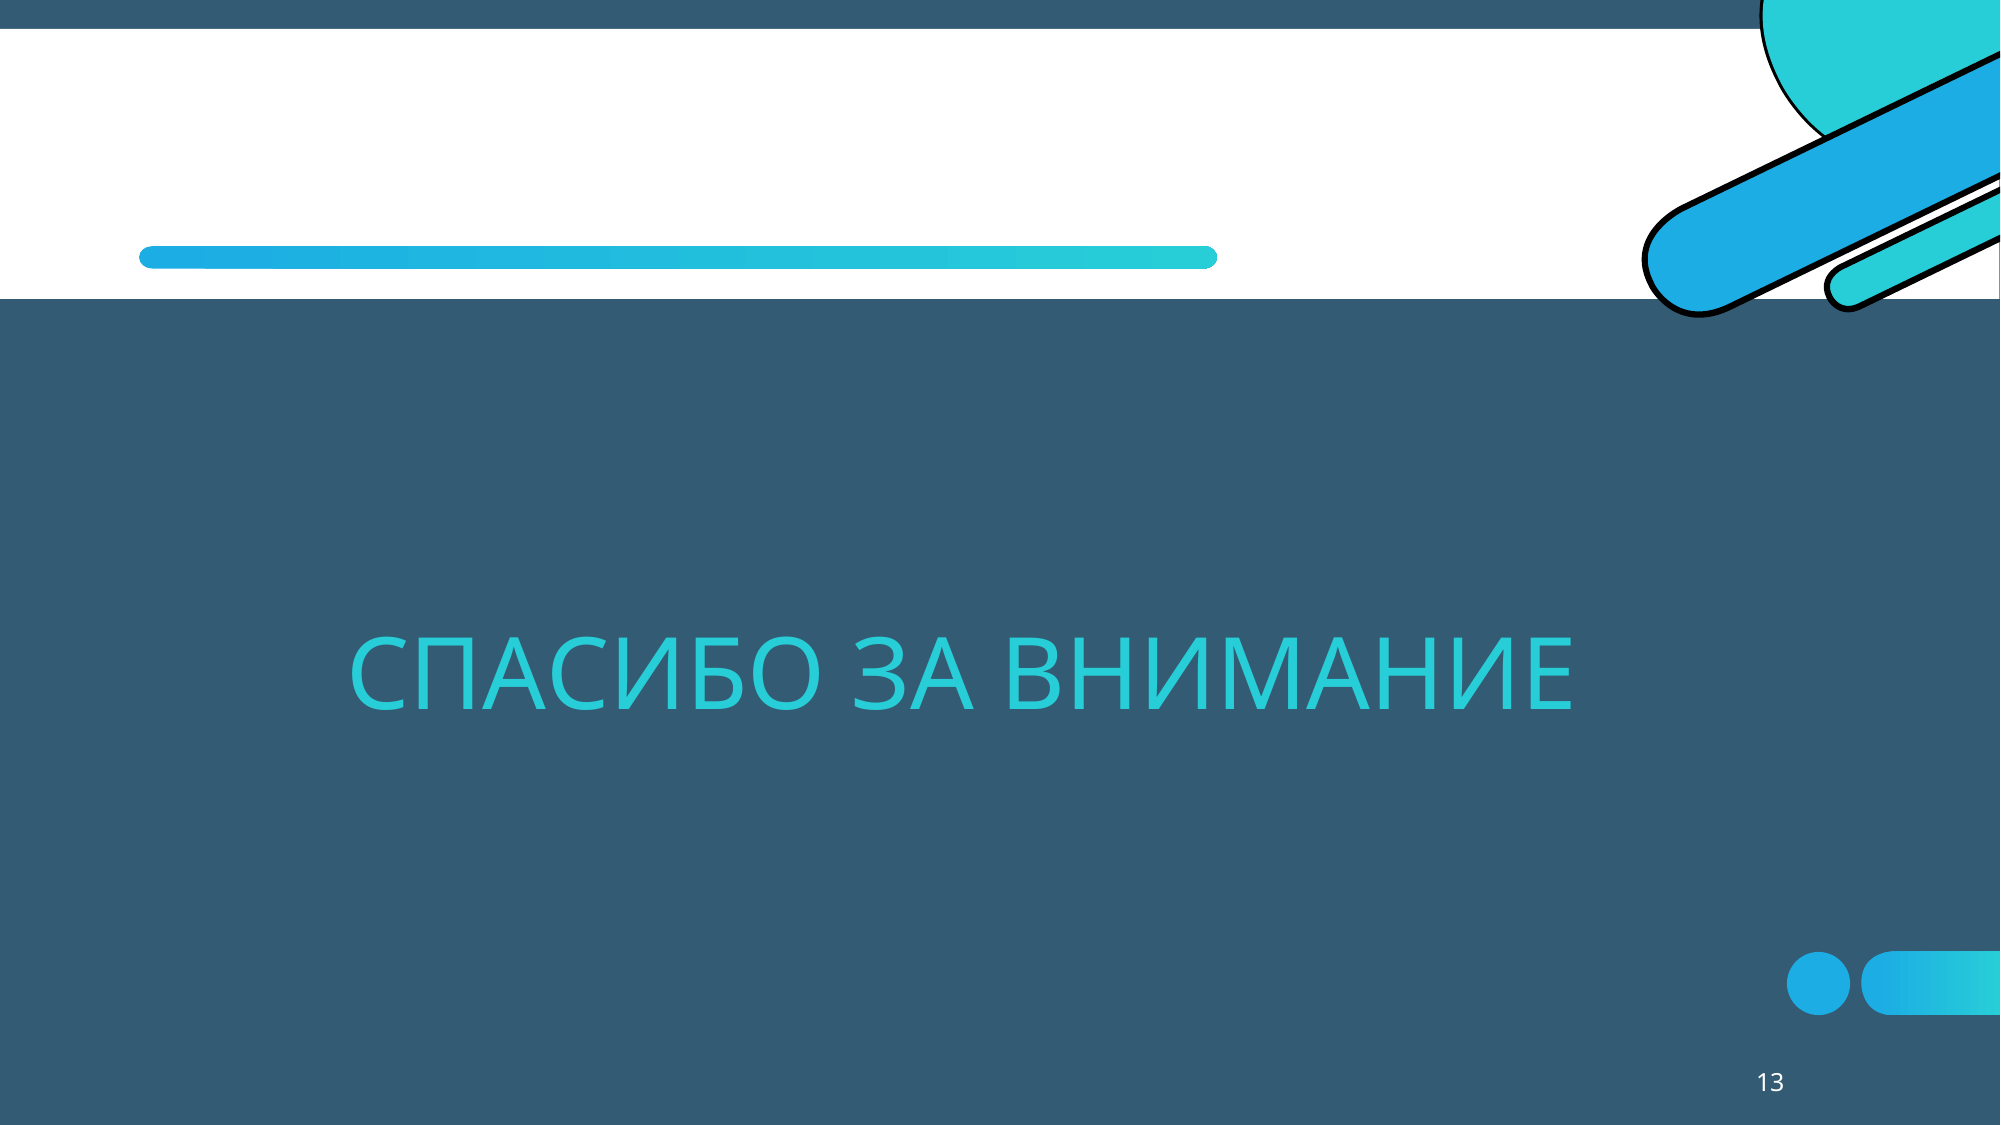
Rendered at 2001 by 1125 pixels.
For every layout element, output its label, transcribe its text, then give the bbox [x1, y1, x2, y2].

title Спасибо за внимание [159, 554, 1765, 803]
slide_number 13 [1748, 1053, 1904, 1114]
